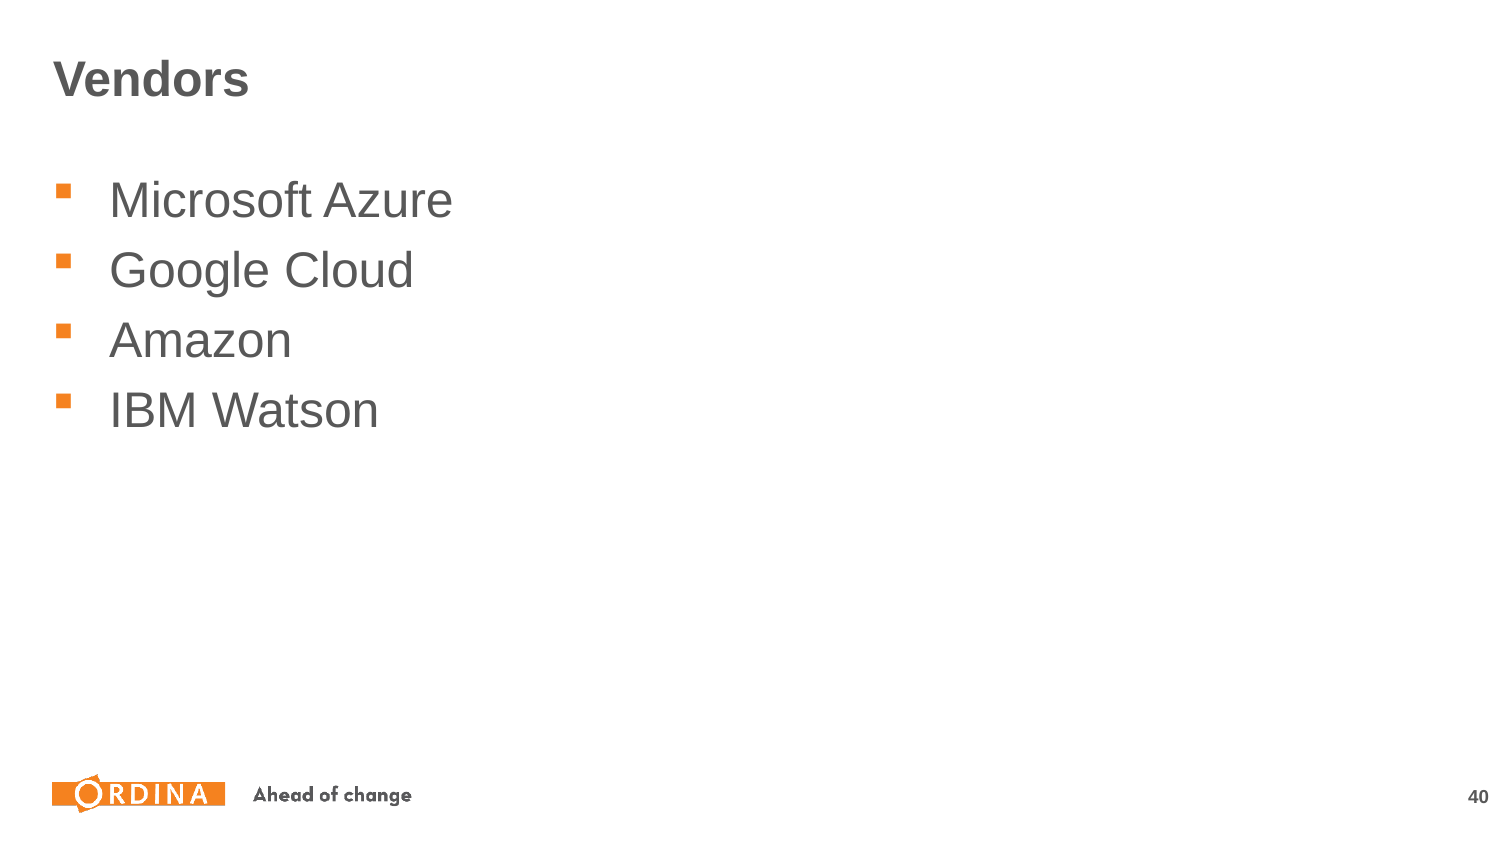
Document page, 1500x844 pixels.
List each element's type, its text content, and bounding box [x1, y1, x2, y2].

title Vendors [52, 46, 1450, 119]
list Microsoft Azure Google Cloud Amazon IBM Watson [52, 167, 1450, 725]
picture [52, 774, 412, 813]
